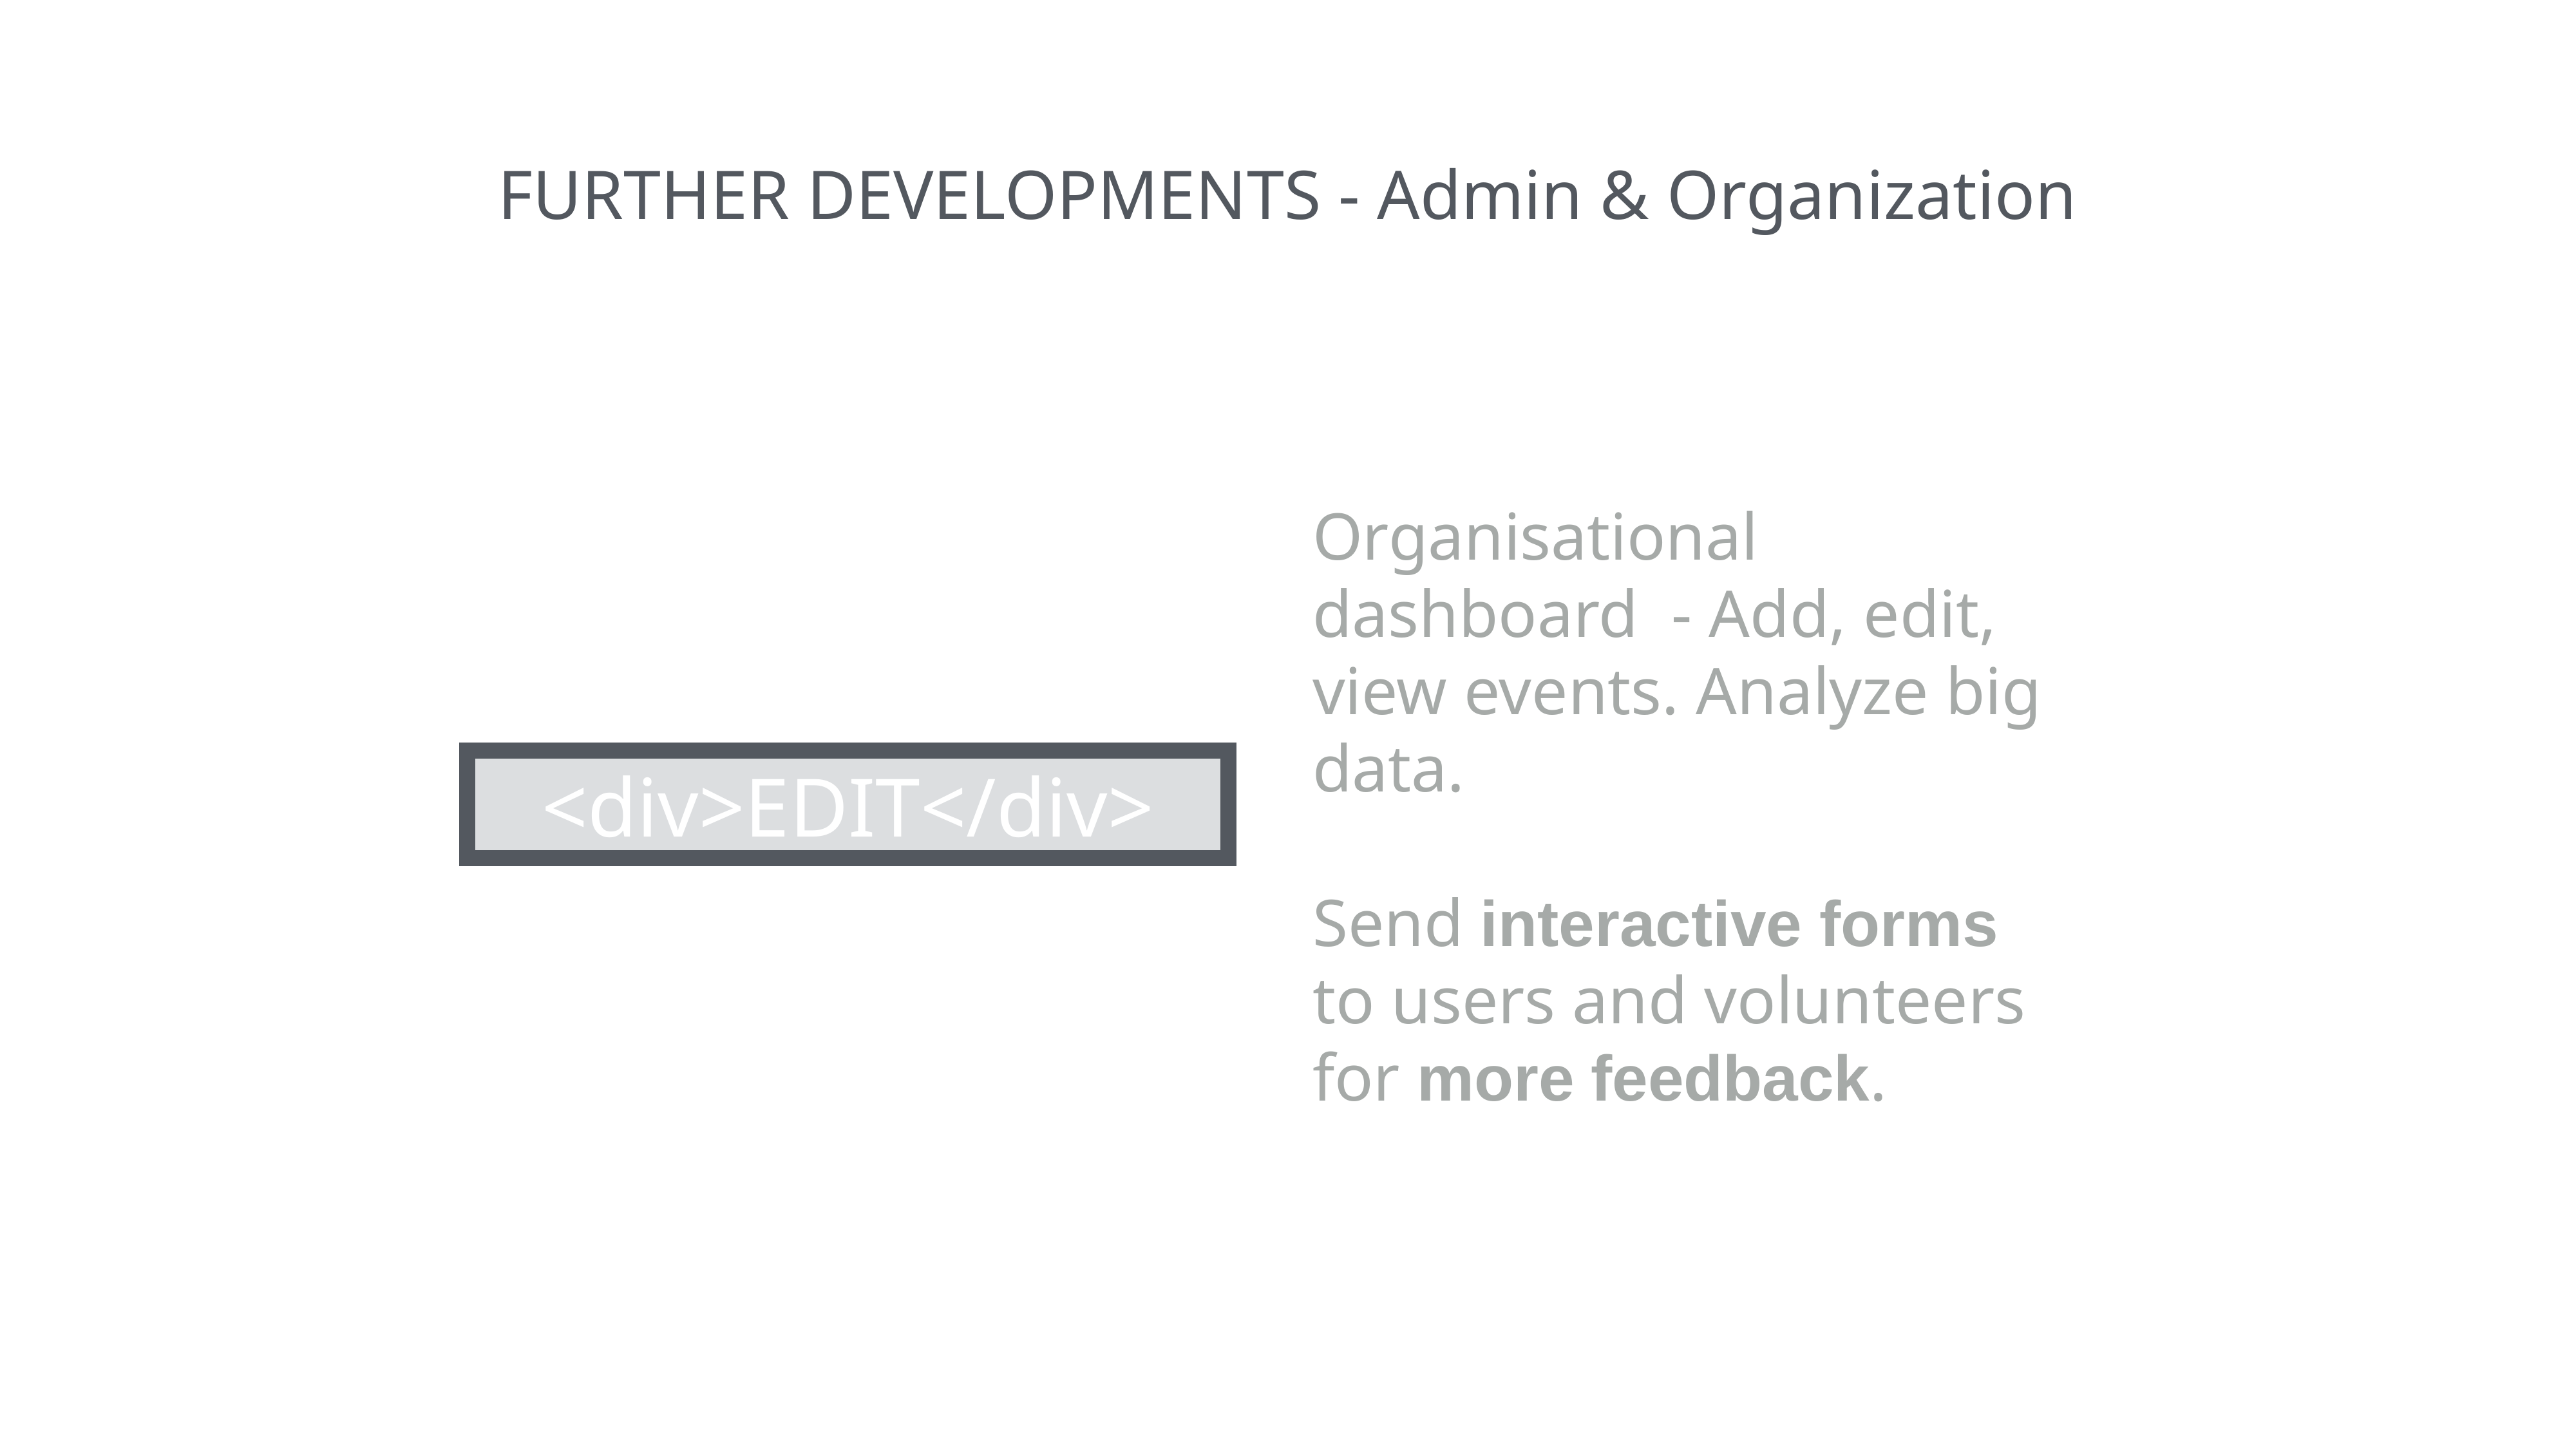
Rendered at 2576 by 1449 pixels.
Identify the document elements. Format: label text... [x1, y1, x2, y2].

text_box FURTHER DEVELOPMENTS - Admin & Organization [442, 146, 2134, 238]
text_box <div>EDIT</div> [467, 750, 1229, 858]
text_box Organisational dashboard - Add, edit, view events. Analyze big data. Send interactive forms to users and volunteers for more feedback. [1307, 451, 2070, 1158]
